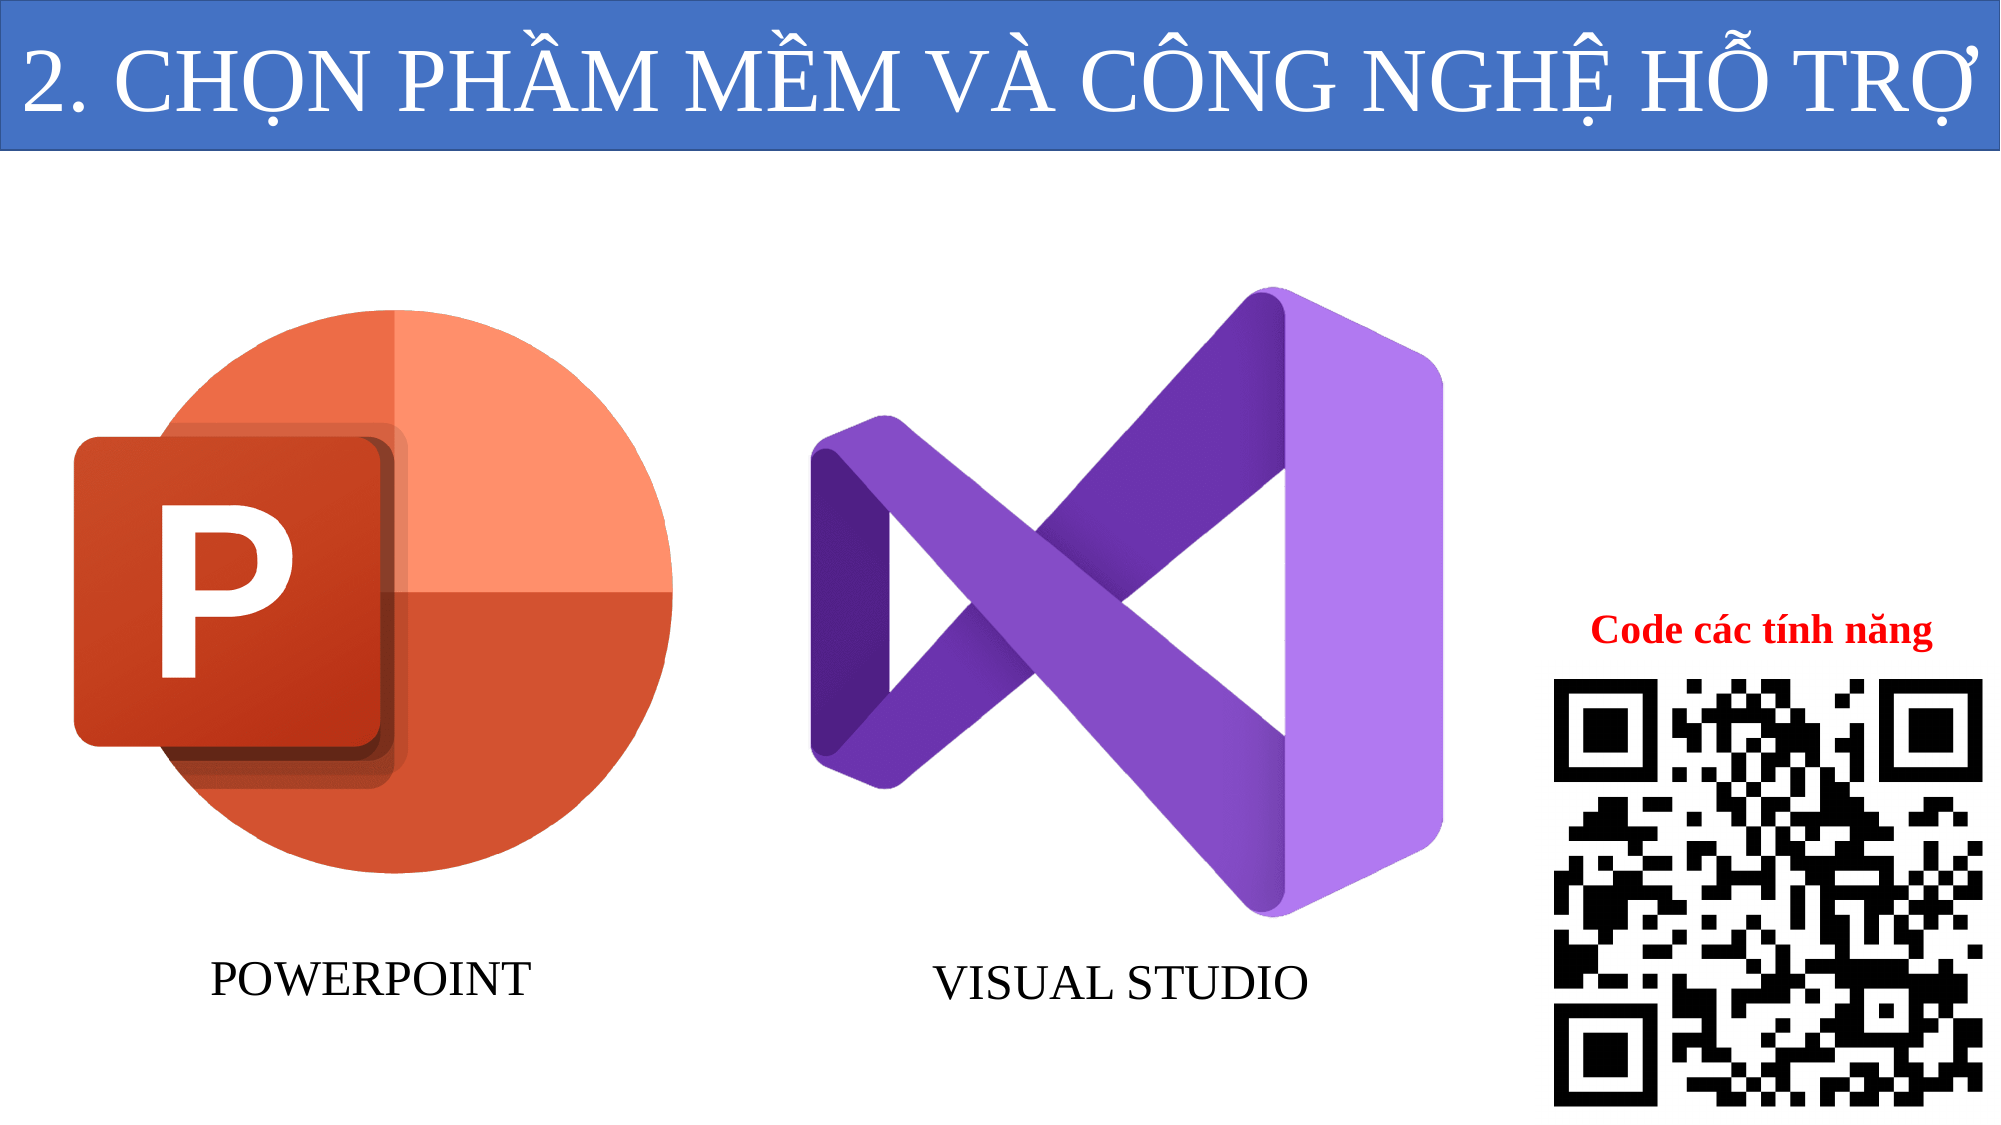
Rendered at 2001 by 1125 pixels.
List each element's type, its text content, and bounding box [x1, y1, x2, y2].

text_box 2. CHỌN PHẦM MỀM VÀ CÔNG NGHỆ HỖ TRỢ [0, 0, 2000, 150]
text_box VISUAL STUDIO [1003, 957, 1332, 1017]
picture [0, 169, 2000, 1125]
text_box Code các tính năng [1684, 594, 1961, 658]
